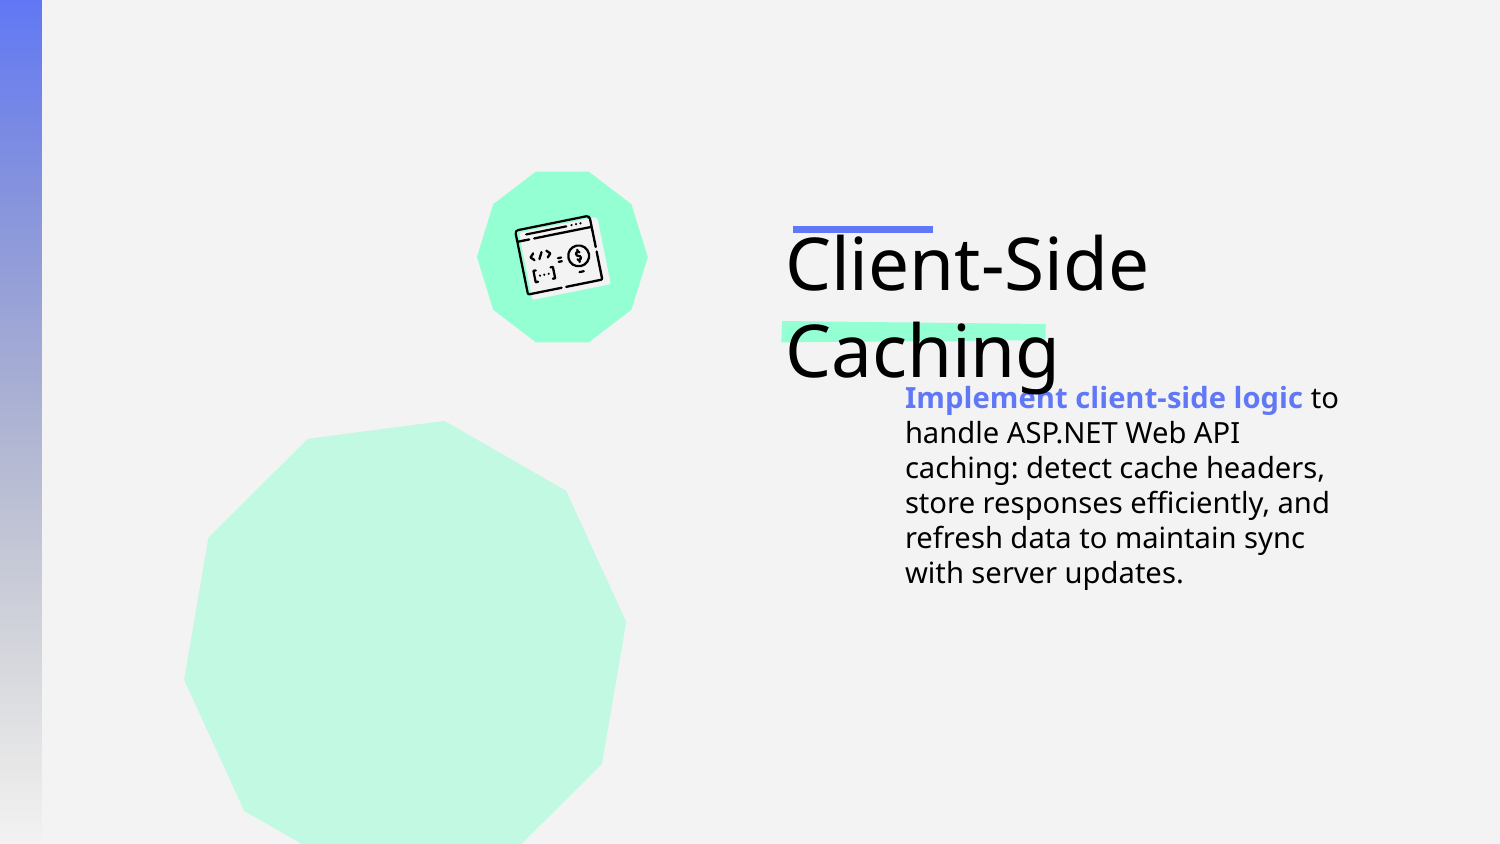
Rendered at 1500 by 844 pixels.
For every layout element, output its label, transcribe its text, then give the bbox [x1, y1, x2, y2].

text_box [519, 220, 605, 294]
title Client-Side Caching [769, 255, 1436, 354]
subtitle Implement client-side logic to handle ASP.NET Web API caching: detect cache headers, store responses efficiently, and refresh data to maintain sync with server updates. [889, 364, 1376, 630]
text_box [476, 171, 648, 343]
